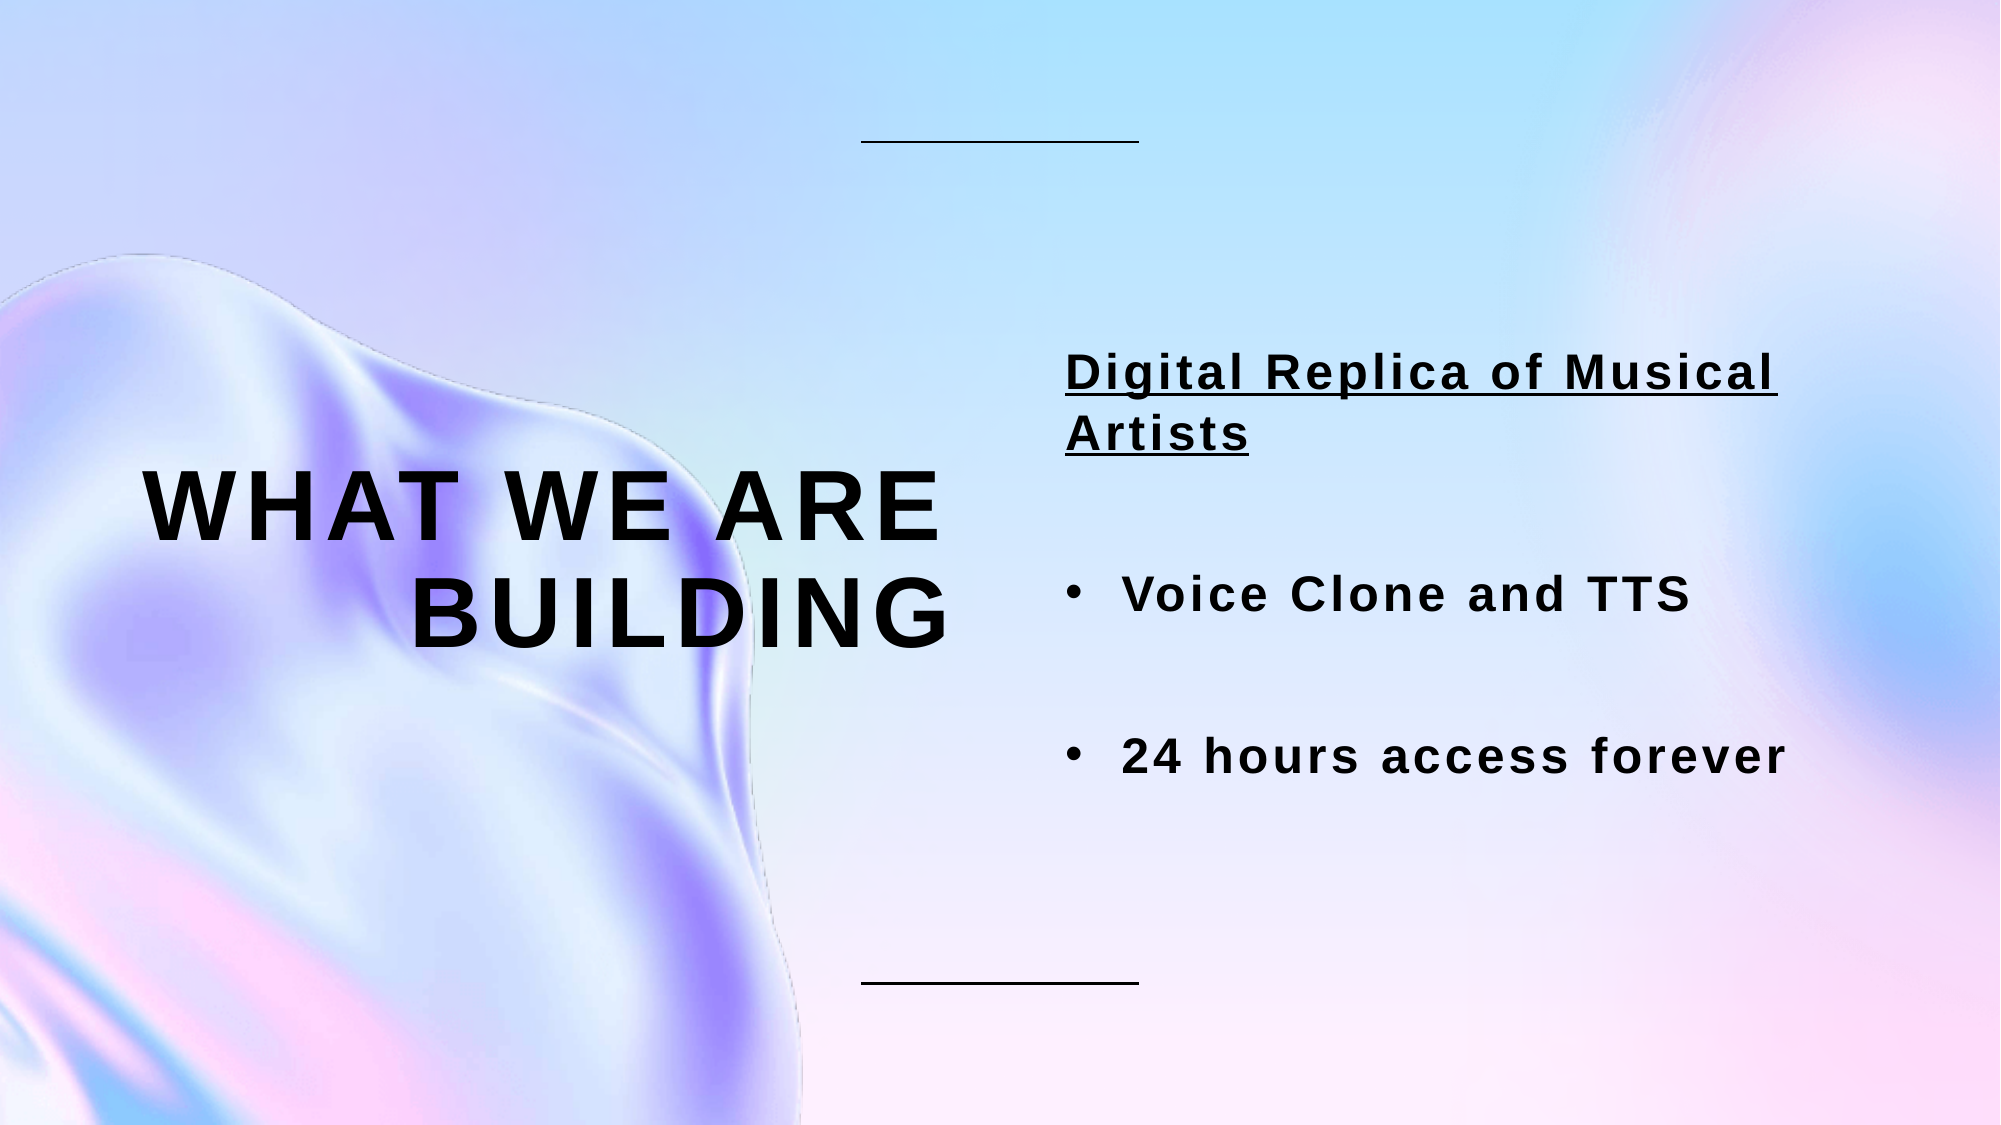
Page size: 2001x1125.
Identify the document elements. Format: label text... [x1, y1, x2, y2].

title What we are building [100, 199, 951, 924]
picture [0, 0, 2000, 1125]
list Digital Replica of Musical Artists Voice Clone and TTS 24 hours access forever [1050, 199, 1901, 924]
